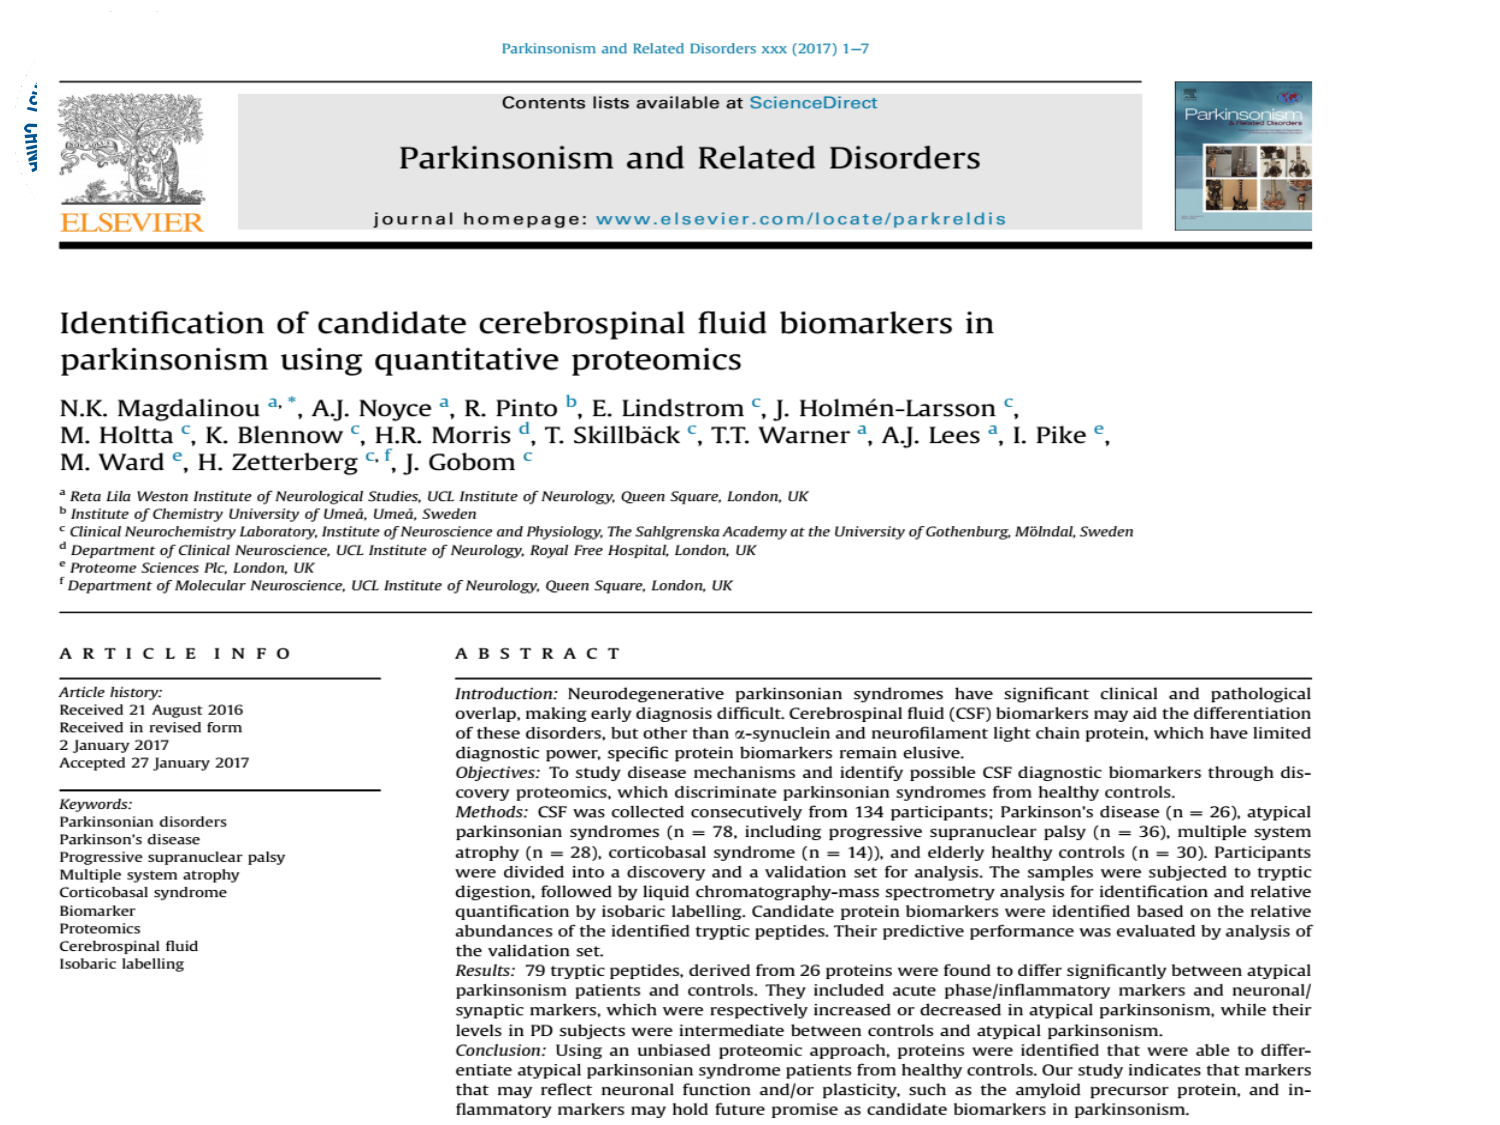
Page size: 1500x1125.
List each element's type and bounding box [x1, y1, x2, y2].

picture [13, 9, 254, 250]
list [37, 13, 1376, 1119]
